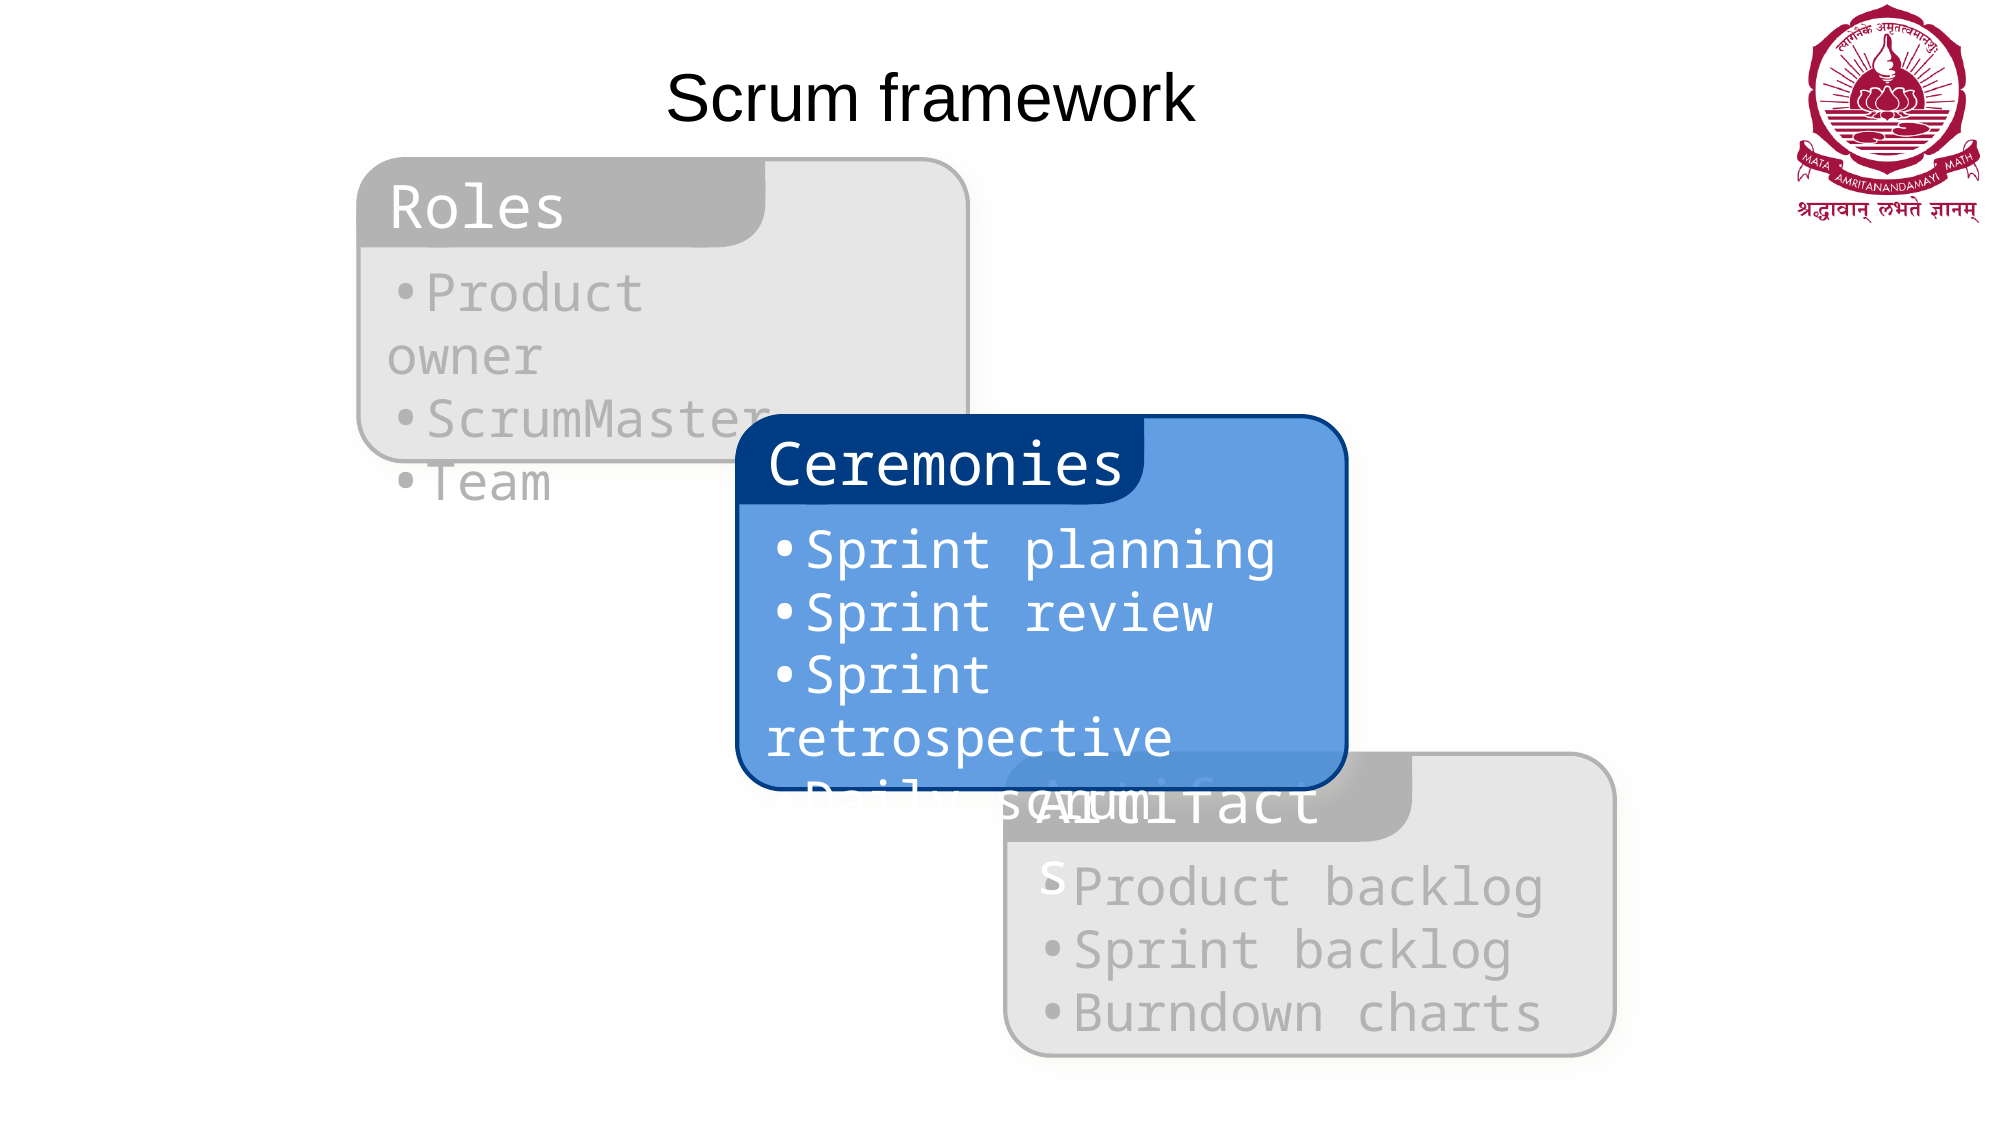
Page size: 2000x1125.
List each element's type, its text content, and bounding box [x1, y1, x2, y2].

title Scrum framework [99, 45, 1763, 143]
picture [1776, 1, 2000, 225]
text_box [356, 159, 969, 462]
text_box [735, 415, 1347, 790]
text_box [1003, 753, 1615, 1056]
